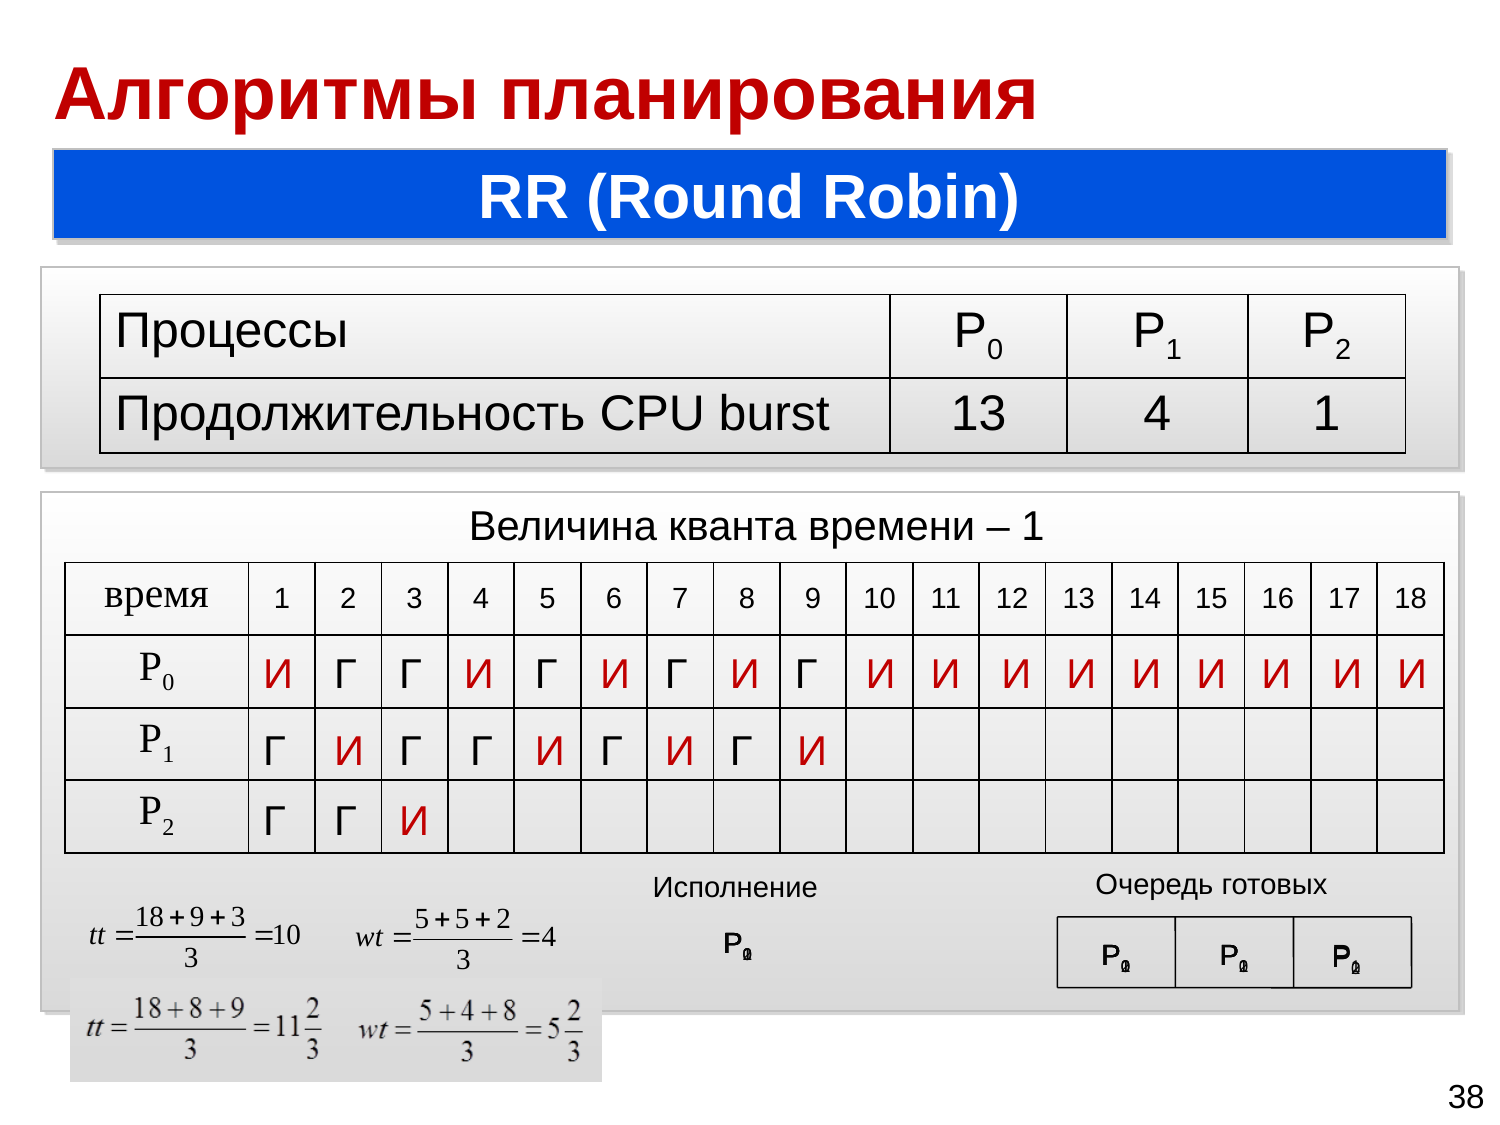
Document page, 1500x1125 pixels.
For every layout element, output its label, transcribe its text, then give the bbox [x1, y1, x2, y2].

table_header время [66, 563, 248, 634]
table_header 3 [382, 563, 447, 634]
text_box Г [464, 716, 506, 781]
text_box И [658, 715, 701, 781]
table_header P1 [1068, 295, 1247, 377]
table_header 5 [515, 563, 580, 634]
text_box Г [393, 716, 435, 781]
table_cell [382, 709, 447, 779]
table_cell [1179, 636, 1244, 707]
table_cell [1179, 781, 1244, 852]
text_box [41, 267, 1459, 468]
slide_number 38 [1317, 1065, 1500, 1125]
table_cell [847, 709, 912, 779]
table_header 15 [1179, 563, 1244, 634]
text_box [350, 900, 560, 977]
text_box И [791, 716, 833, 781]
text_box И [458, 639, 500, 705]
table_cell [914, 636, 978, 707]
table_cell [515, 636, 580, 707]
table_cell [914, 781, 978, 852]
text_box И [1125, 639, 1167, 705]
table_cell [781, 636, 845, 707]
table_cell [582, 781, 646, 852]
table_cell [382, 781, 447, 852]
table_cell [1378, 636, 1443, 707]
table_cell [1113, 636, 1177, 707]
table_cell [1046, 636, 1111, 707]
text_box Г [328, 639, 370, 705]
table_cell P1 [66, 709, 248, 779]
table_cell Продолжительность CPU burst [101, 379, 889, 452]
text_box И [393, 786, 435, 851]
table_cell [1312, 781, 1376, 852]
table_cell [1113, 781, 1177, 852]
table_cell [1378, 709, 1443, 779]
table_header 16 [1245, 563, 1310, 634]
table_cell [980, 709, 1045, 779]
table_header 6 [582, 563, 646, 634]
table_header 14 [1113, 563, 1177, 634]
table_cell [316, 709, 381, 779]
table_header P0 [891, 295, 1066, 377]
text_box И [528, 715, 571, 781]
text_box Г [594, 715, 636, 781]
table_cell [249, 781, 314, 852]
table_header Процессы [101, 295, 889, 377]
table_cell [1046, 709, 1111, 779]
table_cell [316, 781, 381, 852]
text_box P1 [1317, 928, 1388, 984]
table_cell [449, 636, 513, 707]
table_header 8 [714, 563, 779, 634]
text_box И [859, 639, 902, 705]
text_box Величина кванта времени – 1 [375, 491, 1150, 557]
text_box И [724, 639, 766, 705]
table_cell [1378, 781, 1443, 852]
text_box И [1255, 639, 1297, 705]
text_box Г [658, 639, 701, 705]
table_cell [781, 781, 845, 852]
text_box Очередь готовых [1080, 857, 1394, 908]
text_box Г [328, 786, 370, 851]
title Алгоритмы планирования [52, 38, 1448, 141]
table_cell [847, 636, 912, 707]
table_cell [316, 636, 381, 707]
table_header 17 [1312, 563, 1376, 634]
table_cell [648, 709, 713, 779]
table_cell [1312, 709, 1376, 779]
table_cell [1179, 709, 1244, 779]
table_header 9 [781, 563, 845, 634]
table_header 4 [449, 563, 513, 634]
table_cell P0 [66, 636, 248, 707]
text_box Г [724, 715, 766, 781]
table_cell [1312, 636, 1376, 707]
text_box RR (Round Robin) [53, 149, 1447, 239]
text_box P1 [1086, 928, 1158, 984]
table_cell 1 [1249, 379, 1405, 452]
table_header 18 [1378, 563, 1443, 634]
text_box P1 [708, 916, 780, 972]
table_cell 4 [1068, 379, 1247, 452]
table_cell [714, 709, 779, 779]
table_cell [648, 636, 713, 707]
text_box И [328, 715, 370, 781]
table_cell [582, 709, 646, 779]
table_cell [249, 709, 314, 779]
table_cell [1245, 709, 1310, 779]
table_header P2 [1249, 295, 1405, 377]
text_box И [1060, 639, 1102, 705]
table_header 10 [847, 563, 912, 634]
table_cell P2 [66, 781, 248, 852]
text_box Исполнение [638, 860, 928, 911]
text_box И [594, 639, 636, 705]
text_box И [1190, 639, 1232, 705]
table_cell [648, 781, 713, 852]
table_header 2 [316, 563, 381, 634]
table_cell [1113, 709, 1177, 779]
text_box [85, 898, 306, 974]
table_header 7 [648, 563, 713, 634]
table_cell [449, 709, 513, 779]
text_box Г [257, 786, 299, 851]
table_cell [714, 781, 779, 852]
text_box И [1326, 639, 1368, 705]
table_cell [980, 781, 1045, 852]
table_cell [449, 781, 513, 852]
text_box И [995, 639, 1037, 705]
table_cell [249, 636, 314, 707]
text_box И [924, 639, 967, 705]
table_cell 13 [891, 379, 1066, 452]
table_cell [980, 636, 1045, 707]
text_box P1 [1204, 928, 1276, 984]
table_cell [1046, 781, 1111, 852]
table_header 13 [1046, 563, 1111, 634]
table_cell [714, 636, 779, 707]
table_cell [781, 709, 845, 779]
table_cell [1245, 636, 1310, 707]
text_box Г [257, 715, 299, 781]
table_header 1 [249, 563, 314, 634]
text_box Г [788, 639, 831, 705]
text_box Г [393, 639, 435, 705]
text_box И [257, 639, 299, 705]
table_header 11 [914, 563, 978, 634]
text_box Г [528, 639, 571, 705]
table_header 12 [980, 563, 1045, 634]
picture [69, 978, 602, 1082]
table_cell [582, 636, 646, 707]
table_cell [1245, 781, 1310, 852]
table_cell [515, 709, 580, 779]
table_cell [515, 781, 580, 852]
table_cell [914, 709, 978, 779]
text_box И [1391, 639, 1433, 705]
table_cell [382, 636, 447, 707]
table_cell [847, 781, 912, 852]
text_box [41, 492, 1459, 1012]
